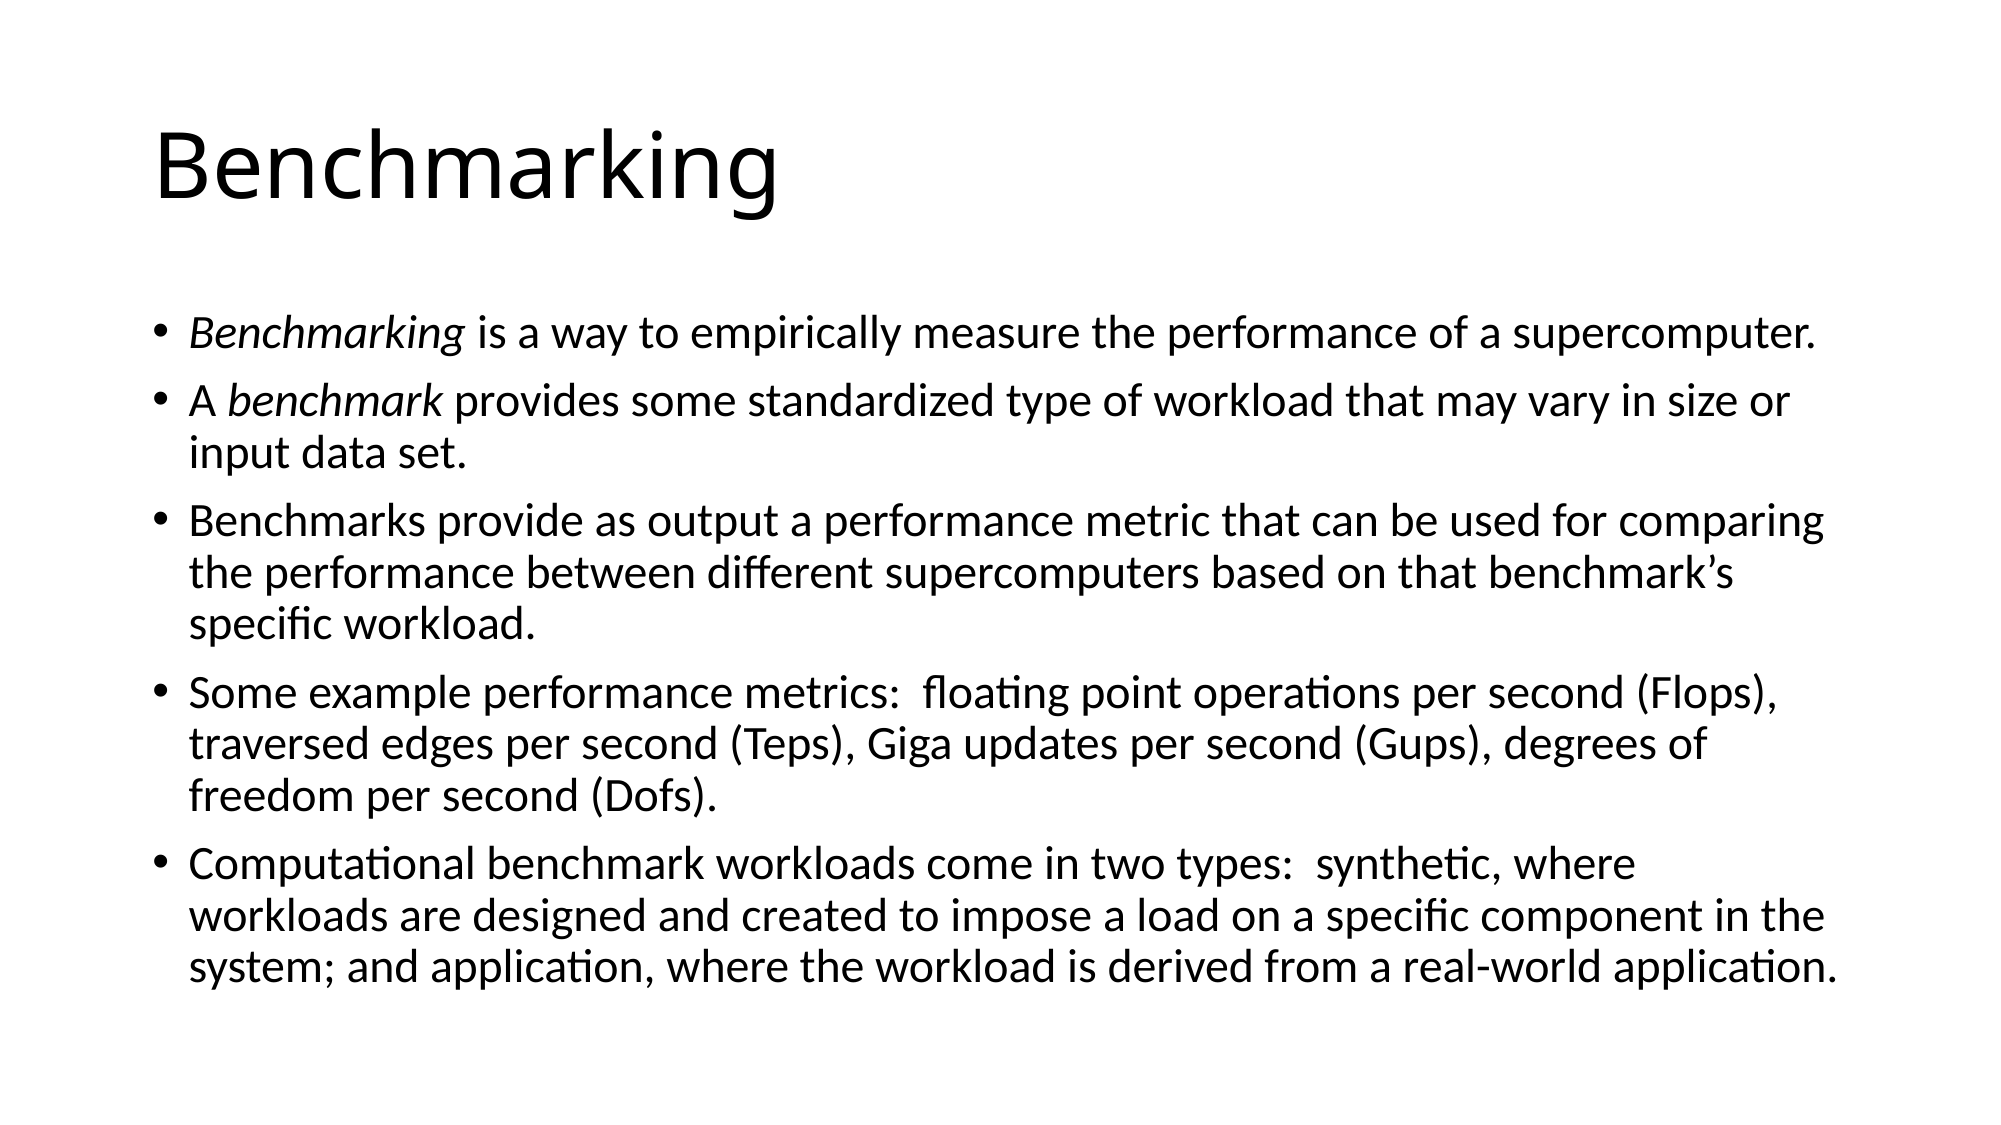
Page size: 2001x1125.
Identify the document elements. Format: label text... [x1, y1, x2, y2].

list Benchmarking is a way to empirically measure the performance of a supercomputer. A benchmark provides some standardized type of workload that may vary in size or input data set. Benchmarks provide as output a performance metric that can be used for comparing the performance between different supercomputers based on that benchmark’s specific workload. Some example performance metrics: floating point operations per second (Flops), traversed edges per second (Teps), Giga updates per second (Gups), degrees of freedom per second (Dofs). Computational benchmark workloads come in two types: synthetic, where workloads are designed and created to impose a load on a specific component in the system; and application, where the workload is derived from a real-world application. [137, 299, 1863, 1014]
title Benchmarking [137, 59, 1863, 278]
